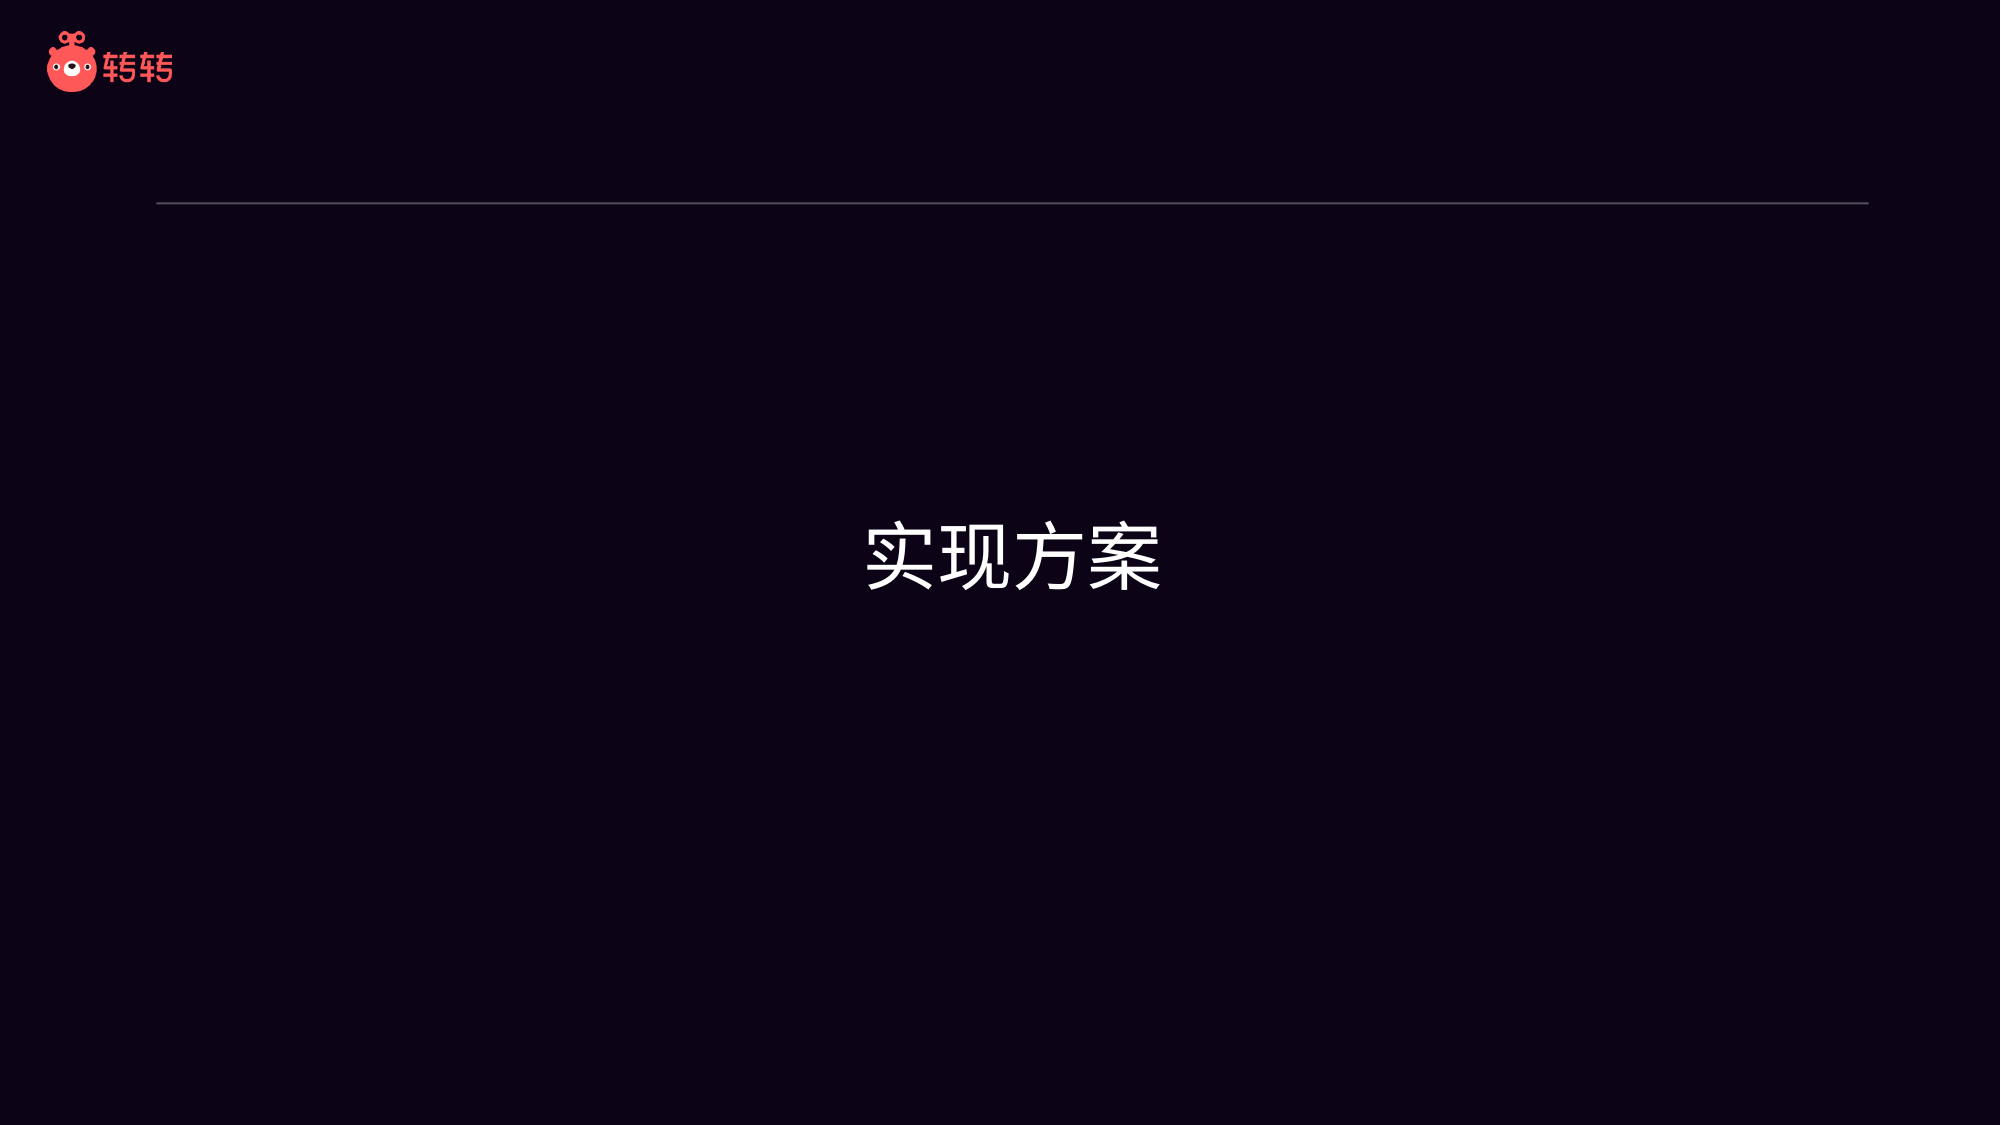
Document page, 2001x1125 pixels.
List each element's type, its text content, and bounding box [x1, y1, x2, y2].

picture [47, 31, 172, 92]
list 实现方案 [162, 301, 1863, 1015]
